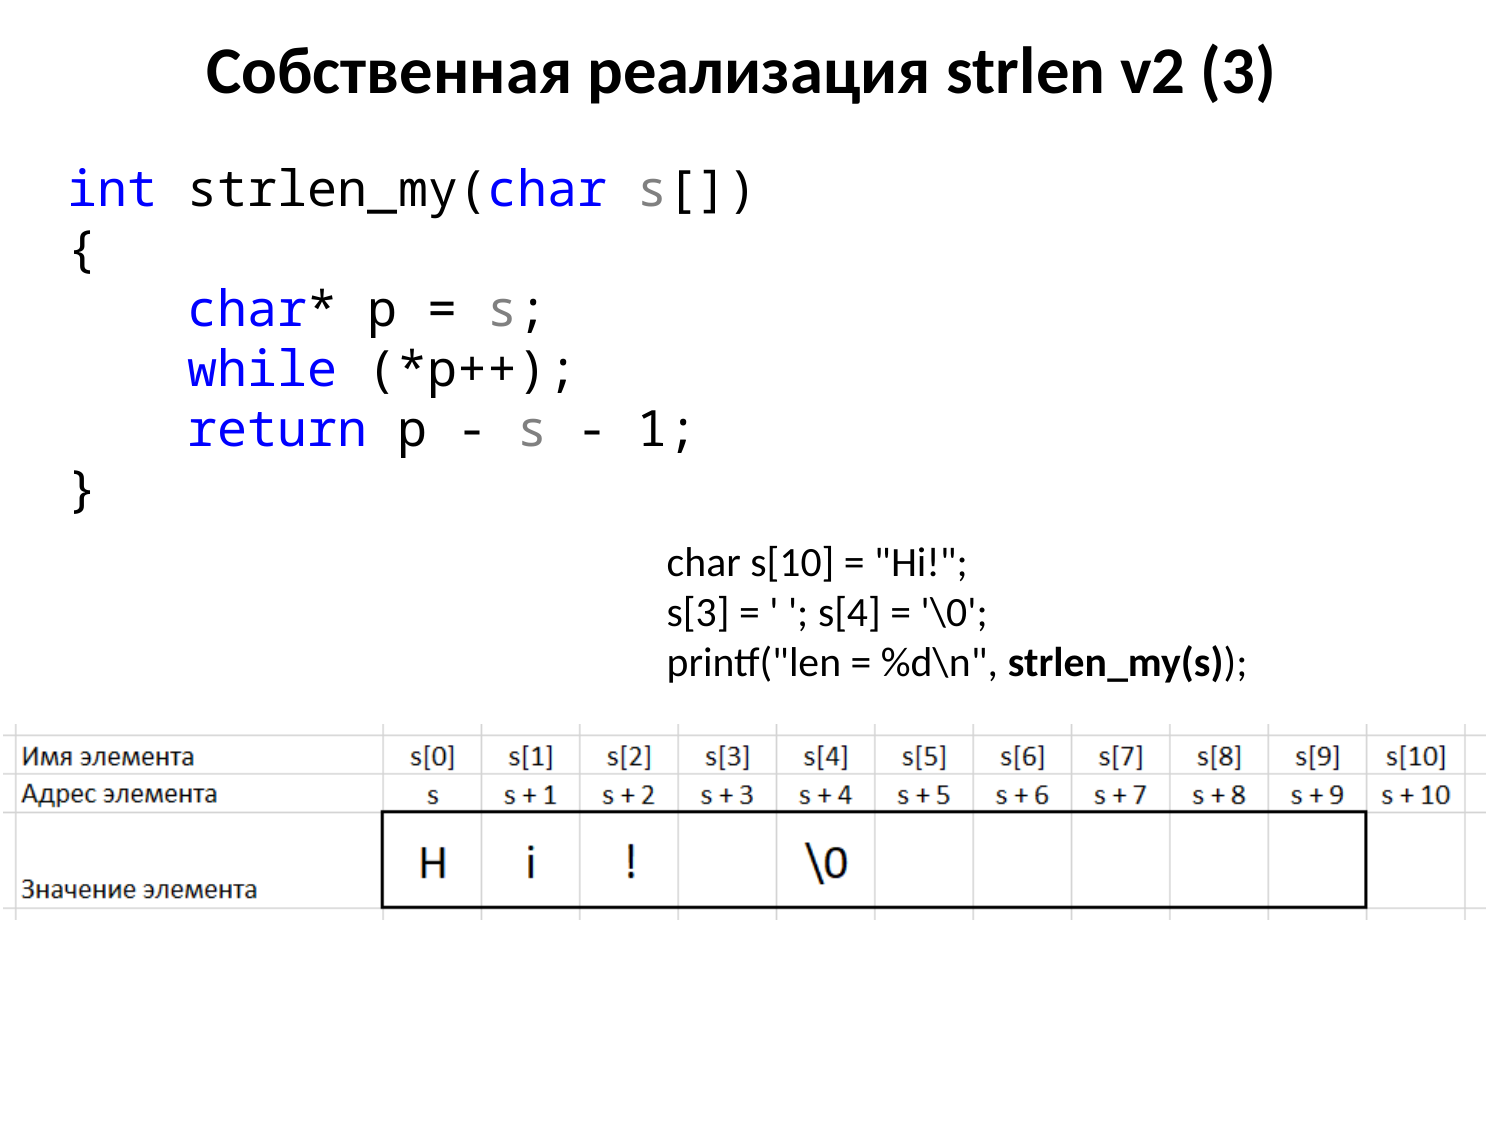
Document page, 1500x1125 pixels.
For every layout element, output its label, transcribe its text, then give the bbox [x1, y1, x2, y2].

picture [3, 724, 1486, 921]
text_box int strlen_my(char s[]) { char* p = s; while (*p++); return p - s - 1; } [53, 148, 1471, 524]
text_box char s[10] = "Hi!"; s[3] = ' '; s[4] = '\0'; printf("len = %d\n", strlen_my(s)); [501, 527, 1382, 693]
title Собственная реализация strlen v2 (3) [0, 19, 1483, 114]
